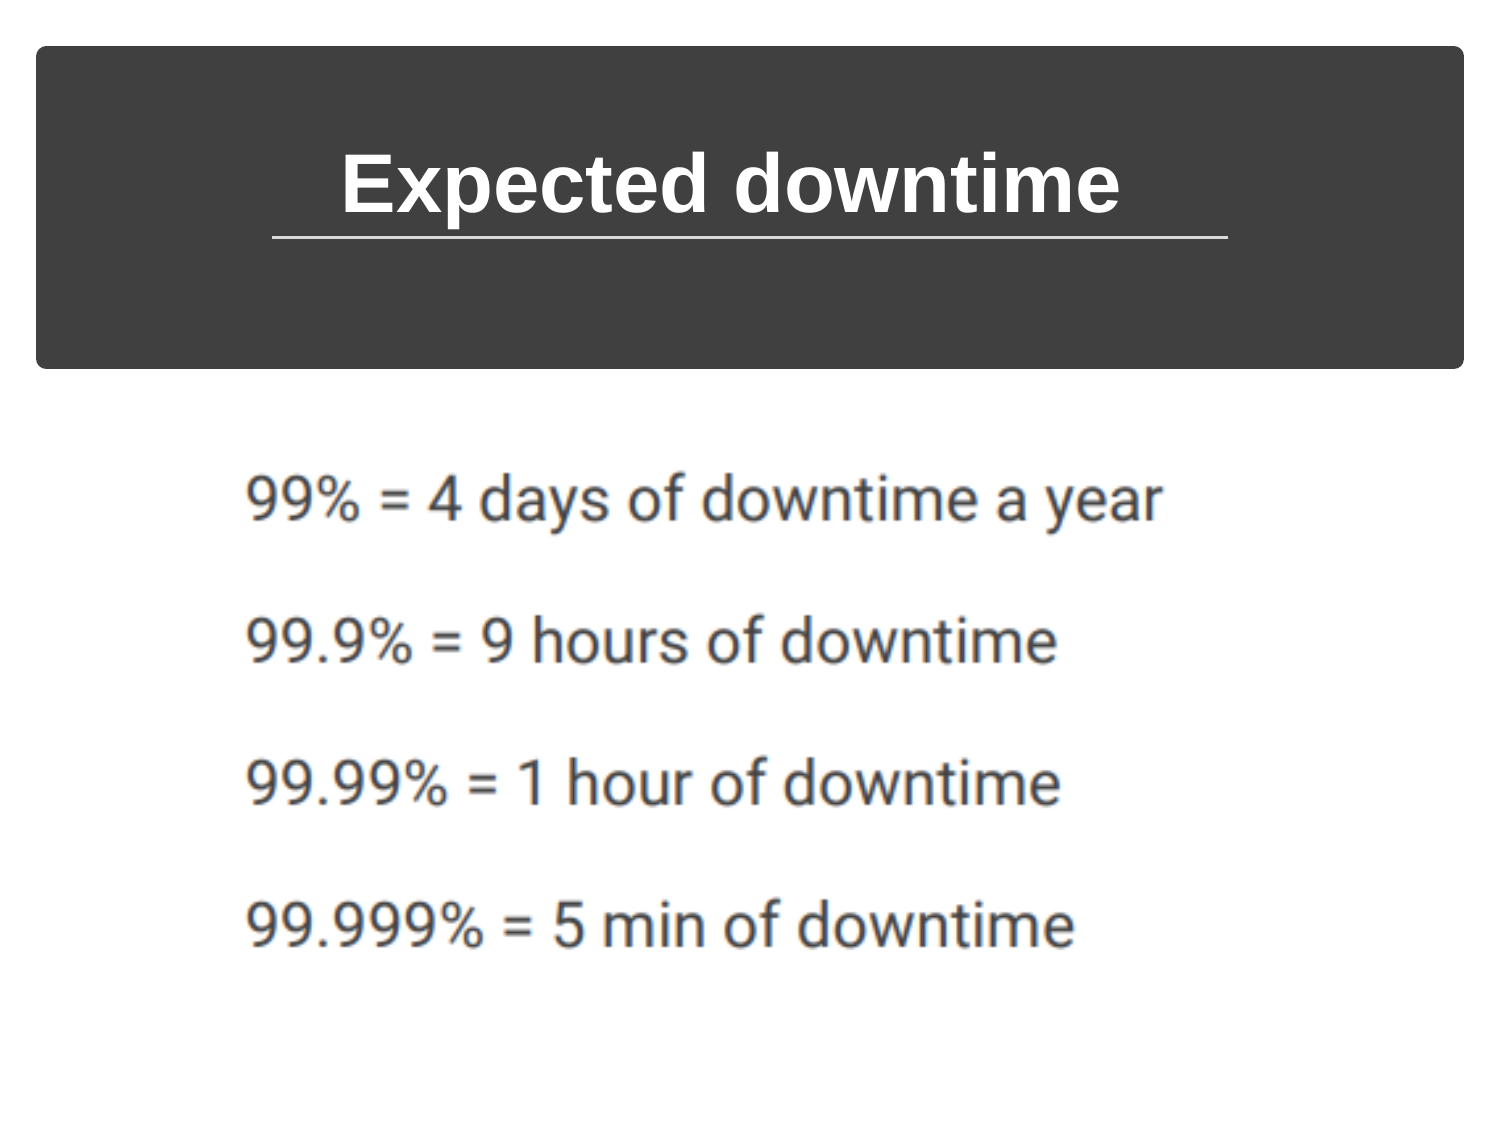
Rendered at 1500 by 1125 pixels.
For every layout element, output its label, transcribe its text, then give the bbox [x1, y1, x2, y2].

picture [212, 394, 1229, 1024]
text_box [44, 54, 1456, 361]
title Expected downtime [46, 141, 1417, 238]
